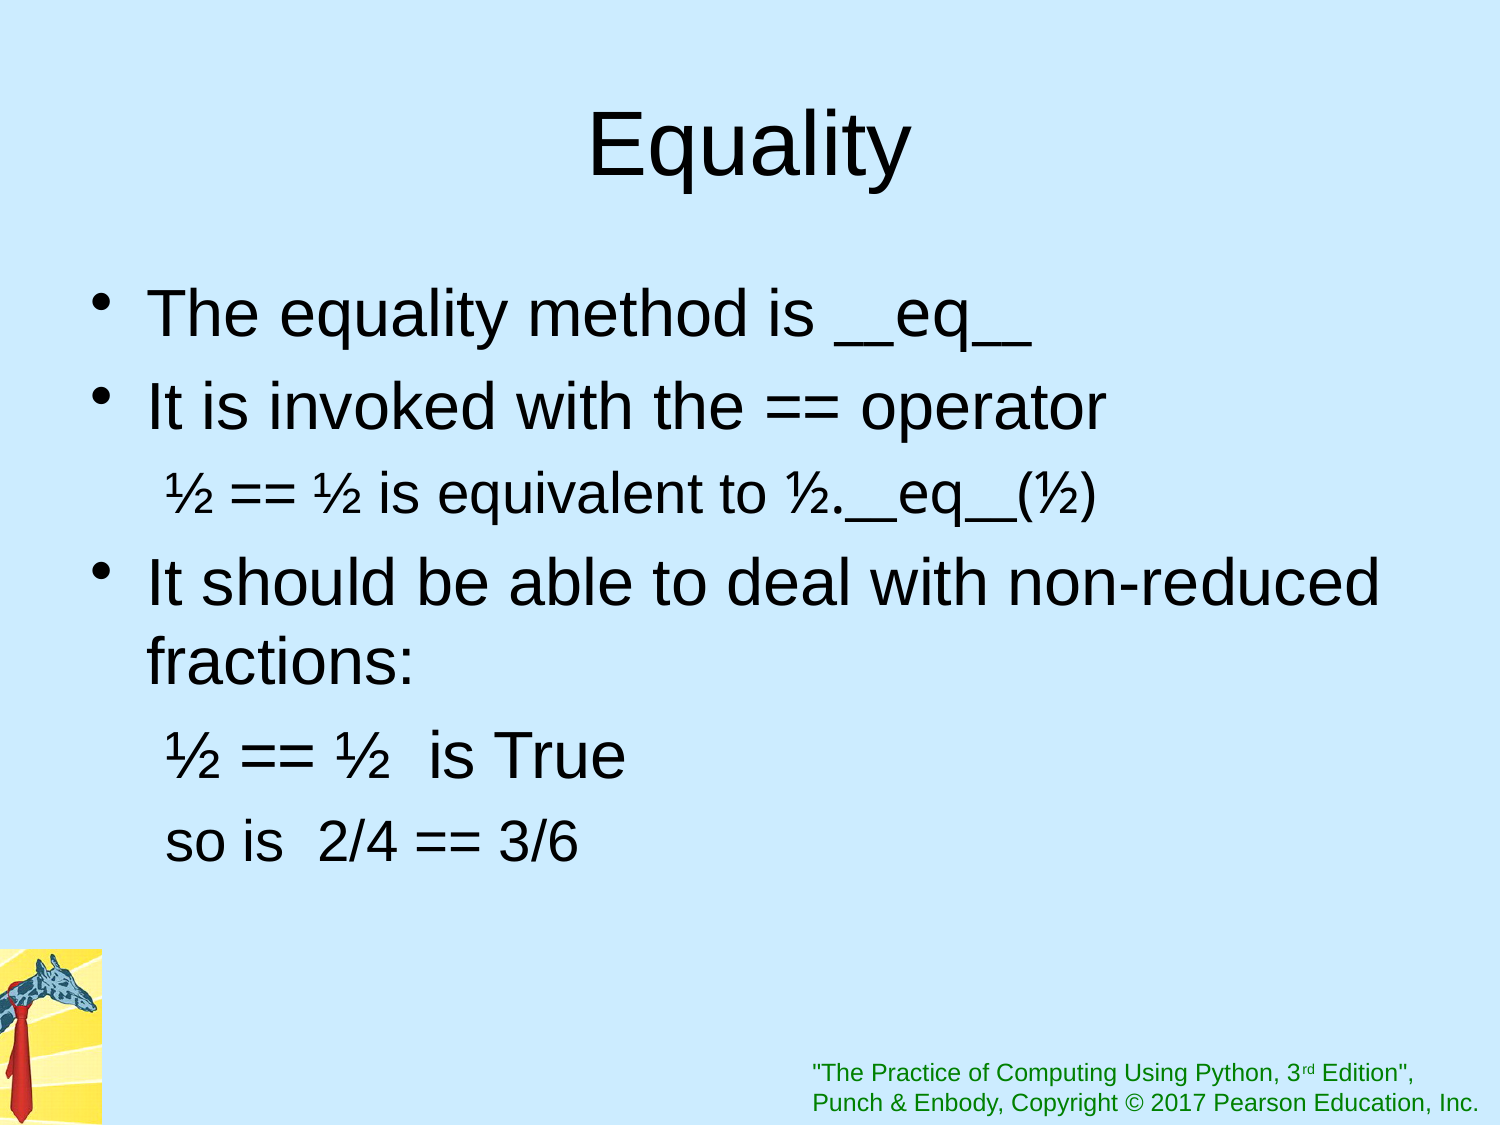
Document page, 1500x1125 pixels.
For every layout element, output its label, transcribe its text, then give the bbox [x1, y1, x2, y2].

picture [0, 949, 102, 1125]
title Equality [75, 45, 1425, 233]
list The equality method is __eq__ It is invoked with the == operator ½ == ½ is equivalent to ½.__eq__(½) It should be able to deal with non-reduced fractions: ½ == ½ is True so is 2/4 == 3/6 [75, 262, 1425, 1005]
